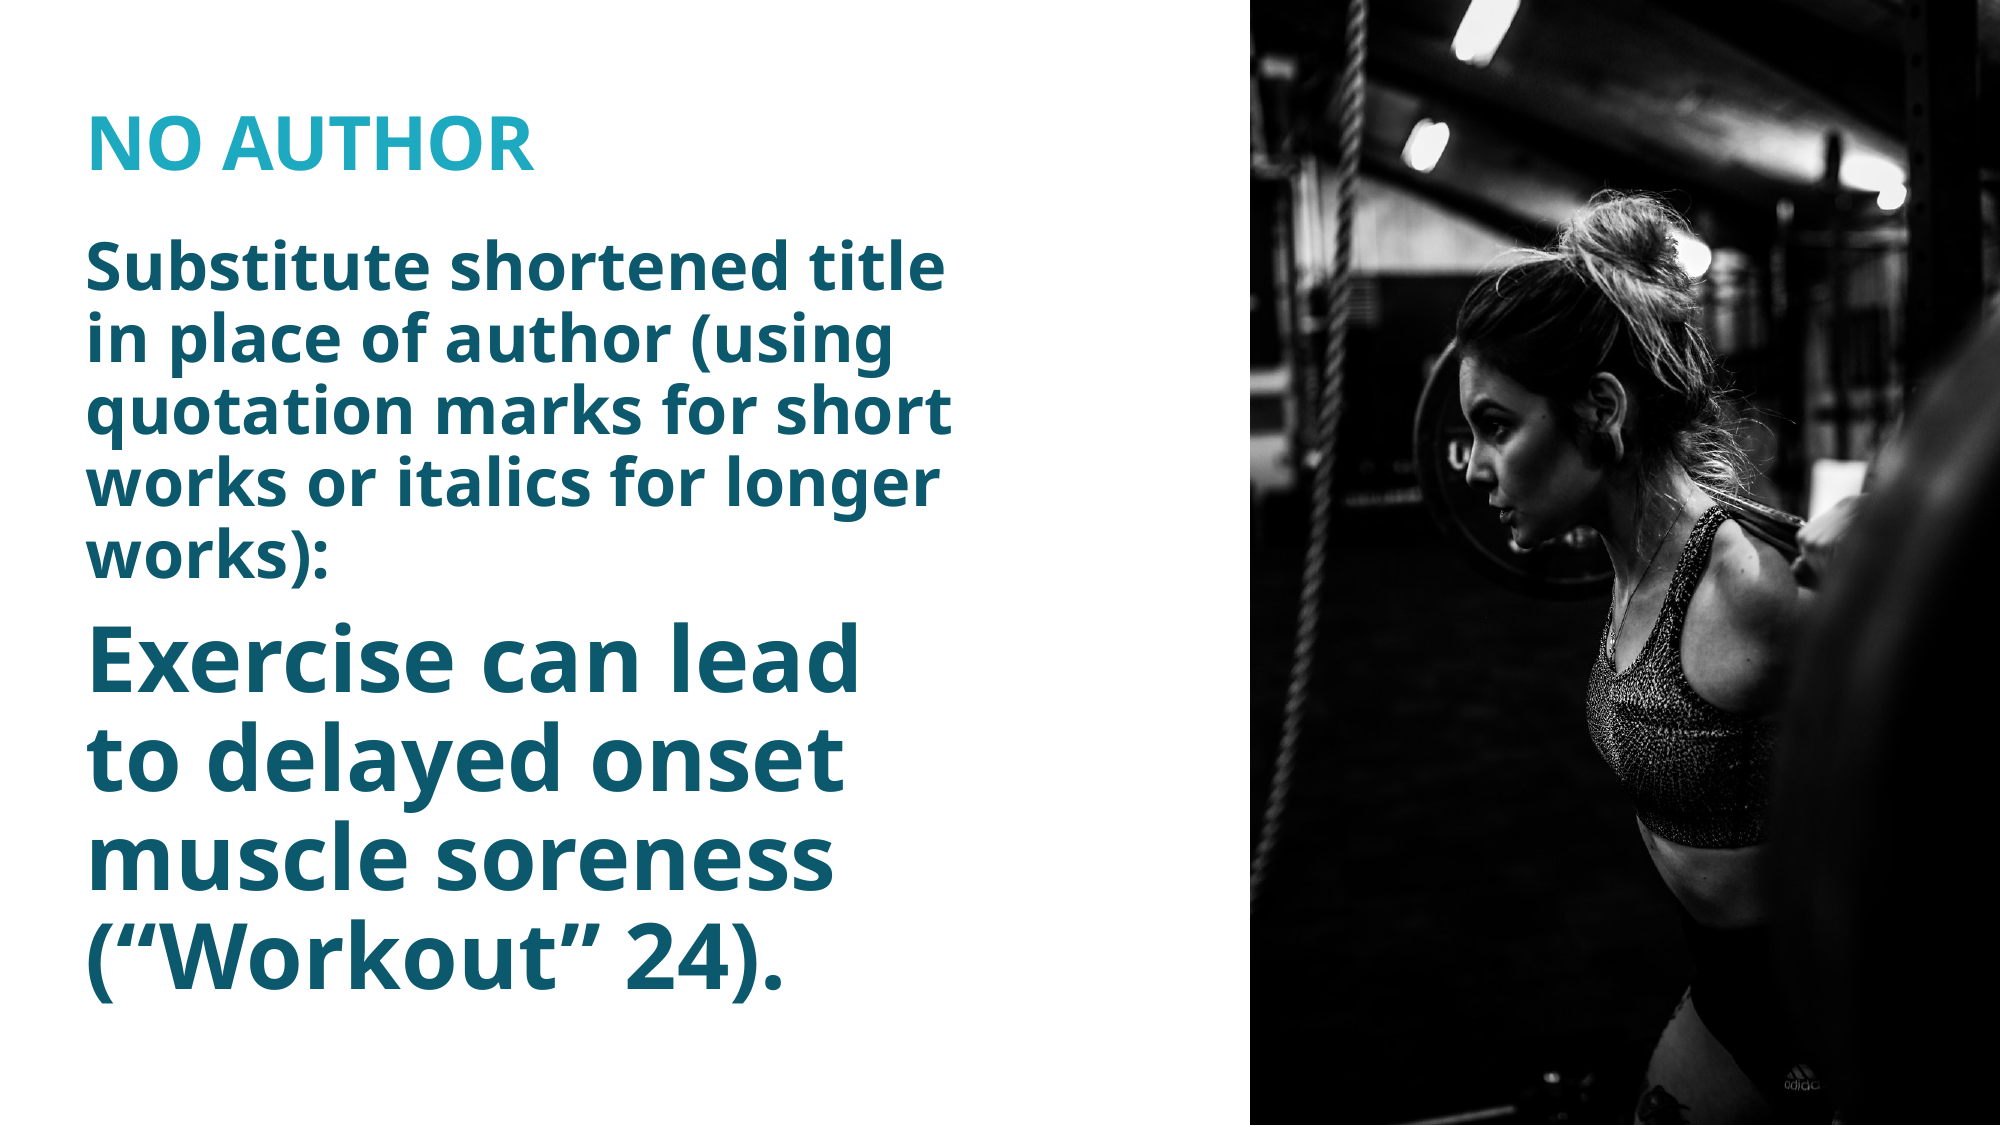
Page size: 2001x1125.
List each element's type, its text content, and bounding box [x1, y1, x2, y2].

picture [1249, 0, 2000, 1125]
text_box NO AUTHOR [71, 98, 1172, 347]
text_box Substitute shortened title in place of author (using quotation marks for short works or italics for longer works): Exercise can lead to delayed onset muscle soreness (“Workout” 24). [71, 225, 970, 281]
